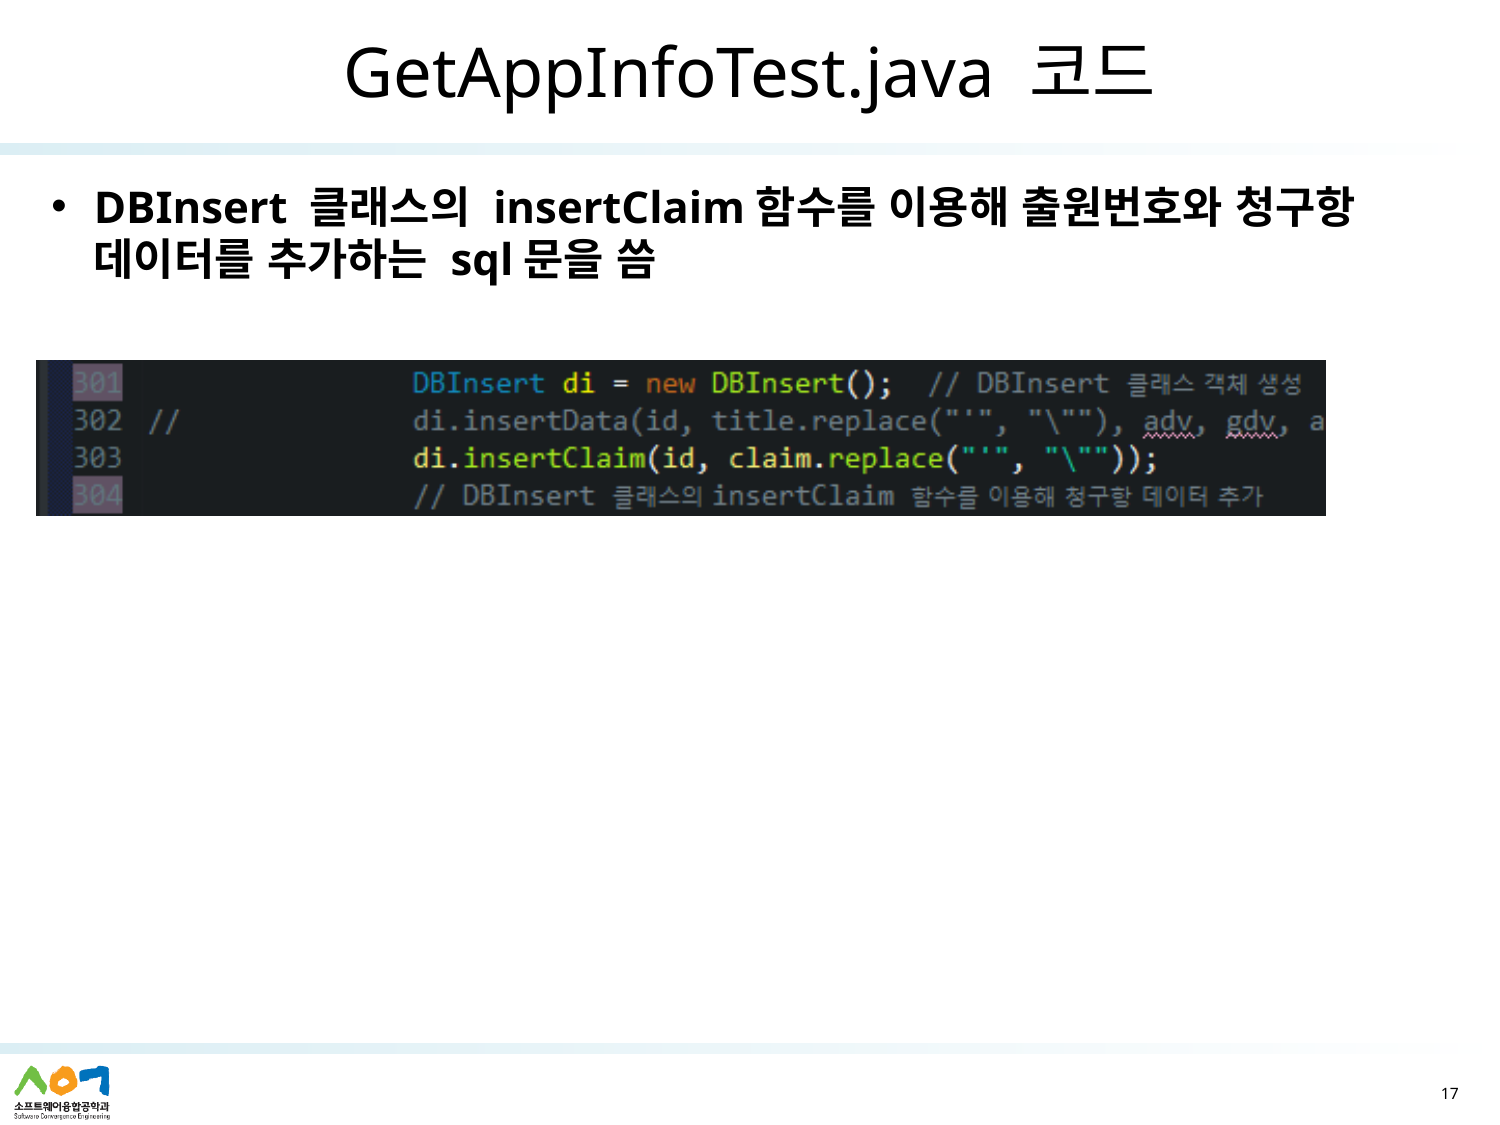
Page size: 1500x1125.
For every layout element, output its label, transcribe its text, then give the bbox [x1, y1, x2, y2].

picture [36, 360, 1327, 516]
title GetAppInfoTest.java 코드 [36, 13, 1464, 127]
list DBInsert 클래스의 insertClaim함수를 이용해 출원번호와 청구항 데이터를 추가하는 sql문을 씀 [36, 171, 1464, 1032]
picture [10, 1062, 113, 1122]
